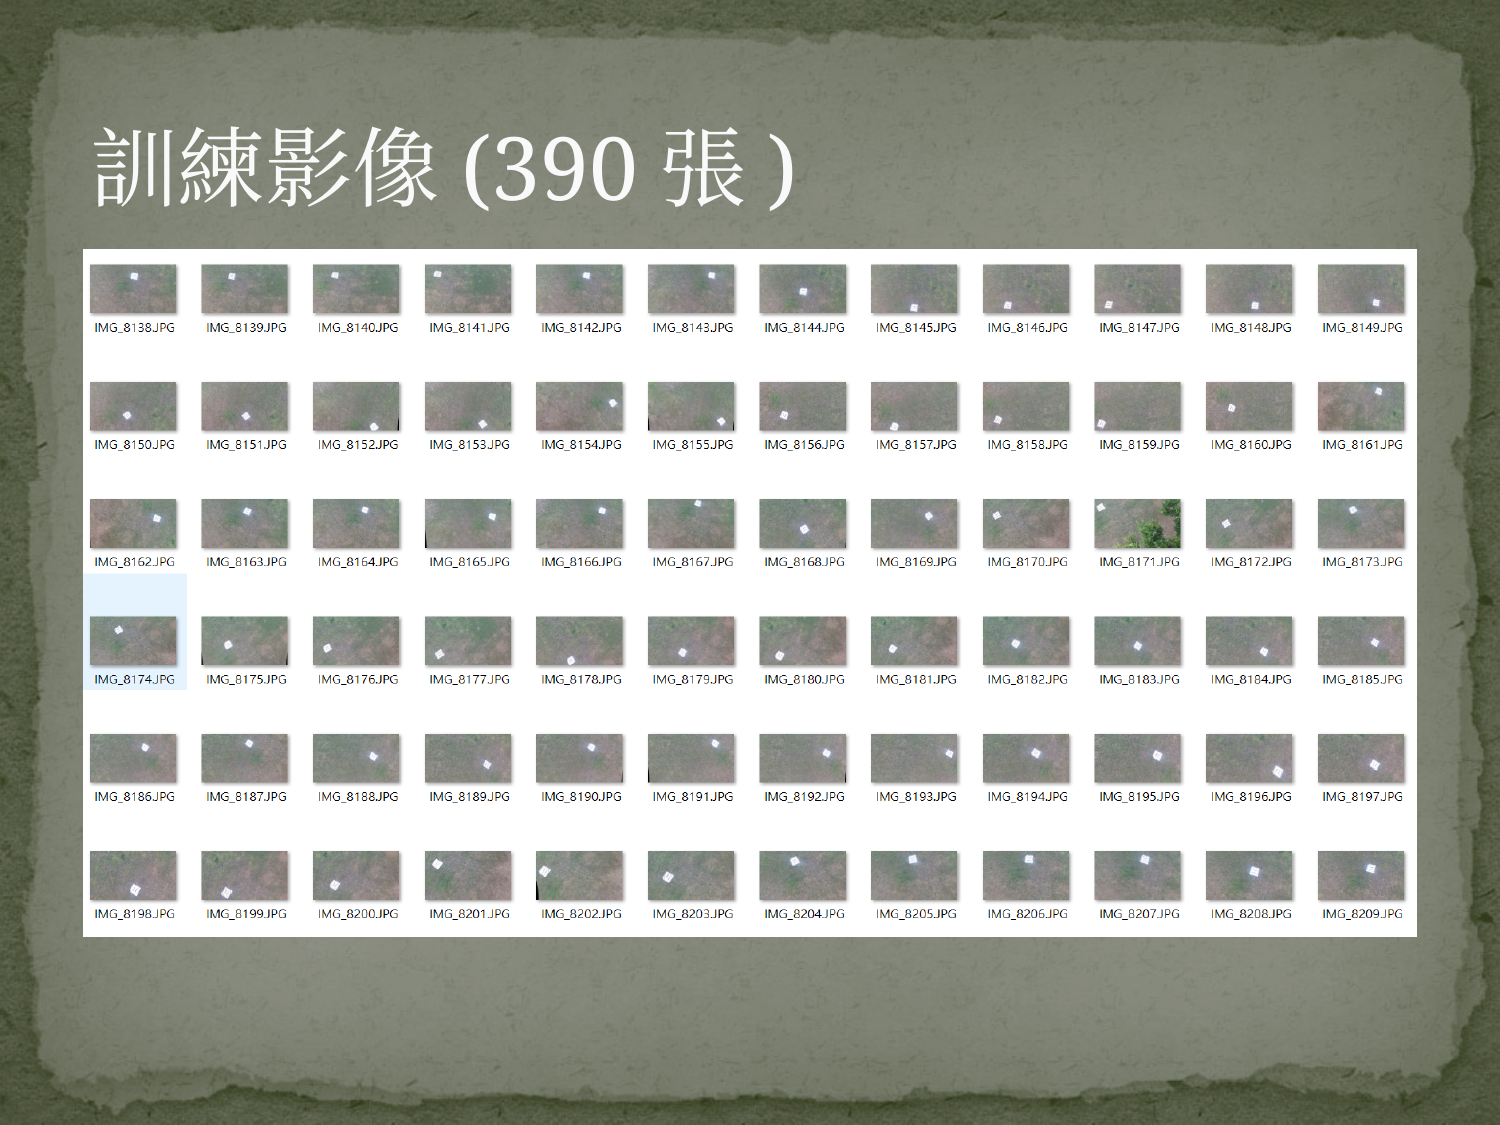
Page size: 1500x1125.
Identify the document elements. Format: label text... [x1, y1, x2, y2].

title 訓練影像(390張) [75, 24, 1425, 225]
picture [0, 0, 1500, 1125]
